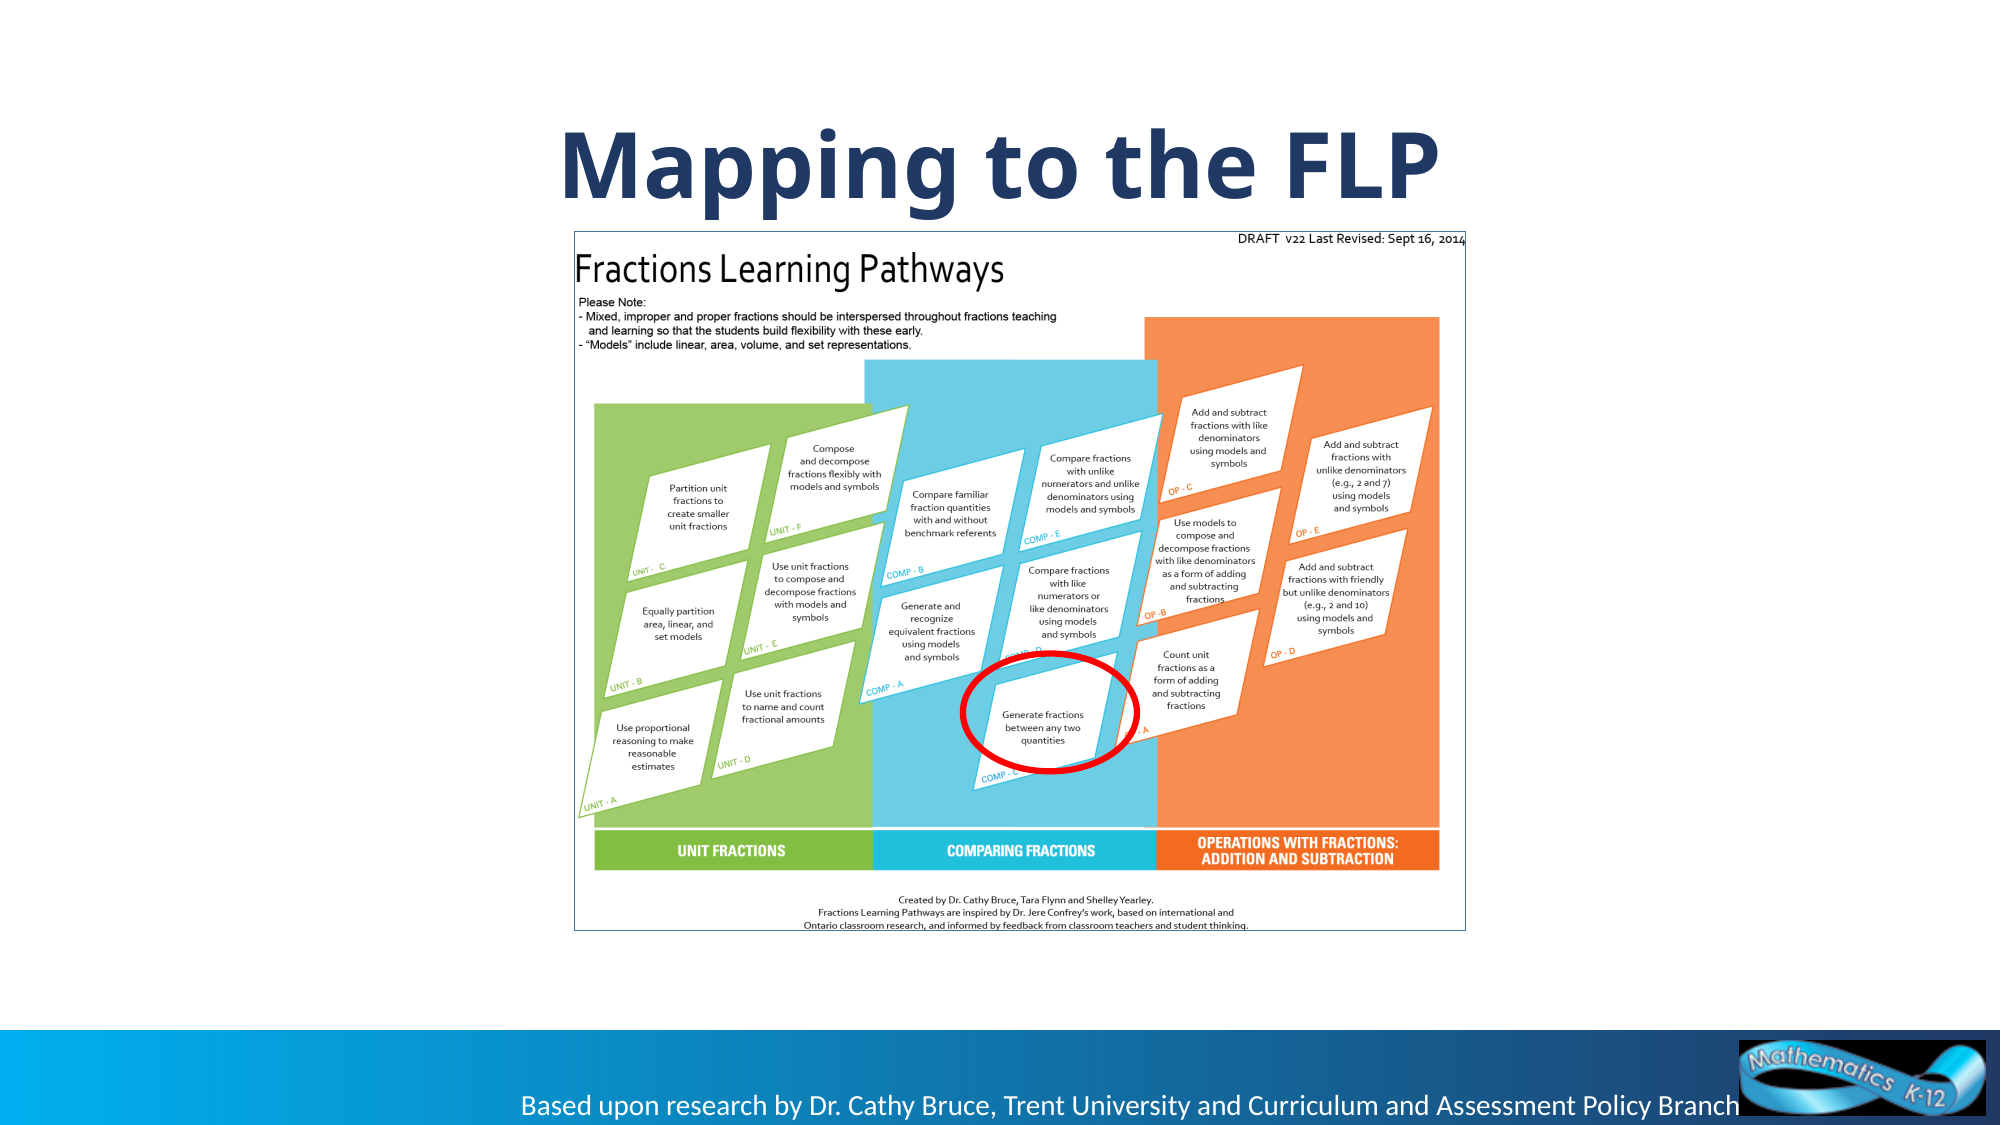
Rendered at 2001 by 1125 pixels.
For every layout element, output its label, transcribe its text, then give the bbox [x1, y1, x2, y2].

picture [1739, 1040, 1986, 1116]
footer [662, 1042, 1338, 1103]
title Mapping to the FLP [137, 59, 1863, 278]
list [574, 231, 1466, 931]
